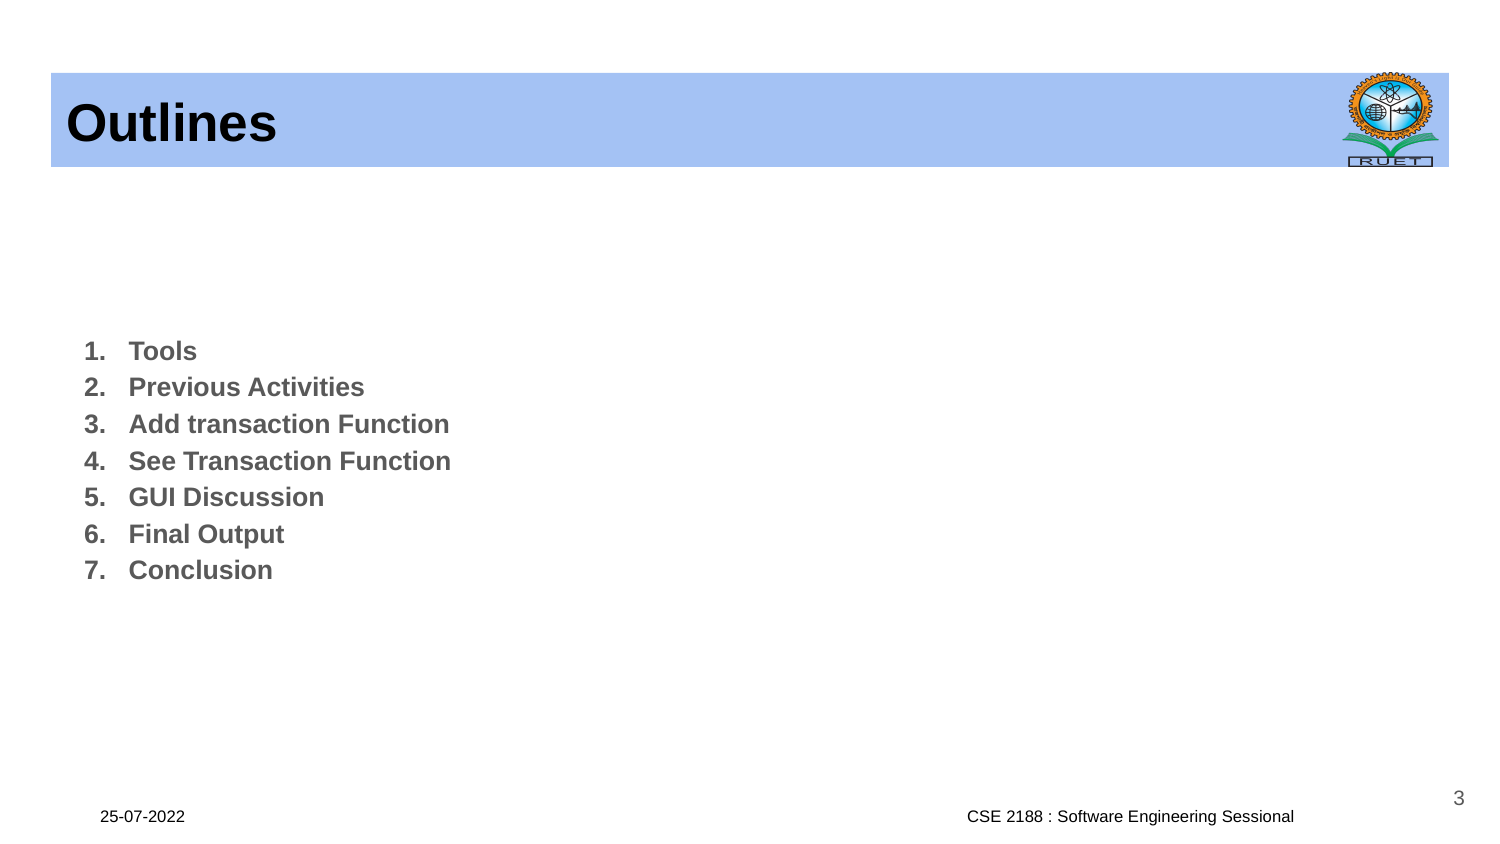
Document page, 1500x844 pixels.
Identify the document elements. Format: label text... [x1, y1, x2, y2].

title Outlines [51, 72, 1331, 167]
picture [1332, 72, 1450, 168]
list Tools Previous Activities Add transaction Function See Transaction Function GUI Discussion Final Output Conclusion [51, 313, 1449, 601]
slide_number 3 [1389, 764, 1480, 830]
text_box 25-07-2022 CSE 2188 : Software Engineering Sessional [68, 778, 1449, 844]
